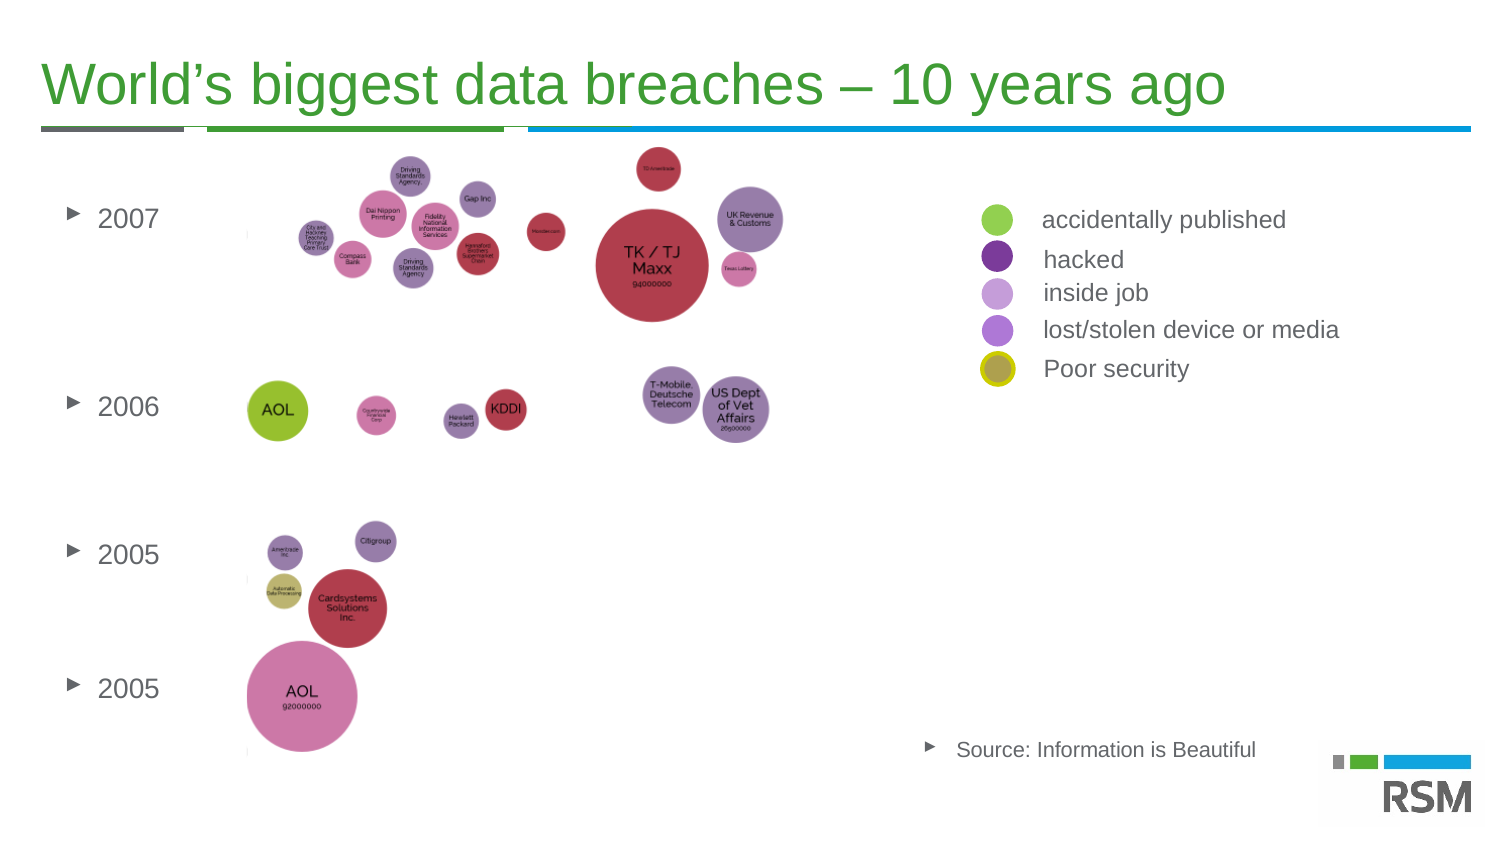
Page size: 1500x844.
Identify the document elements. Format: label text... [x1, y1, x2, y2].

text_box 2005 [49, 667, 182, 713]
text_box 2007 [49, 196, 182, 242]
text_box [981, 199, 1374, 392]
text_box 2006 [49, 384, 182, 430]
list World’s biggest data breaches – 10 years ago [41, 55, 1471, 100]
text_box Source: Information is Beautiful [908, 731, 1284, 816]
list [246, 133, 816, 768]
text_box 2005 [49, 532, 182, 578]
picture [1318, 740, 1485, 827]
